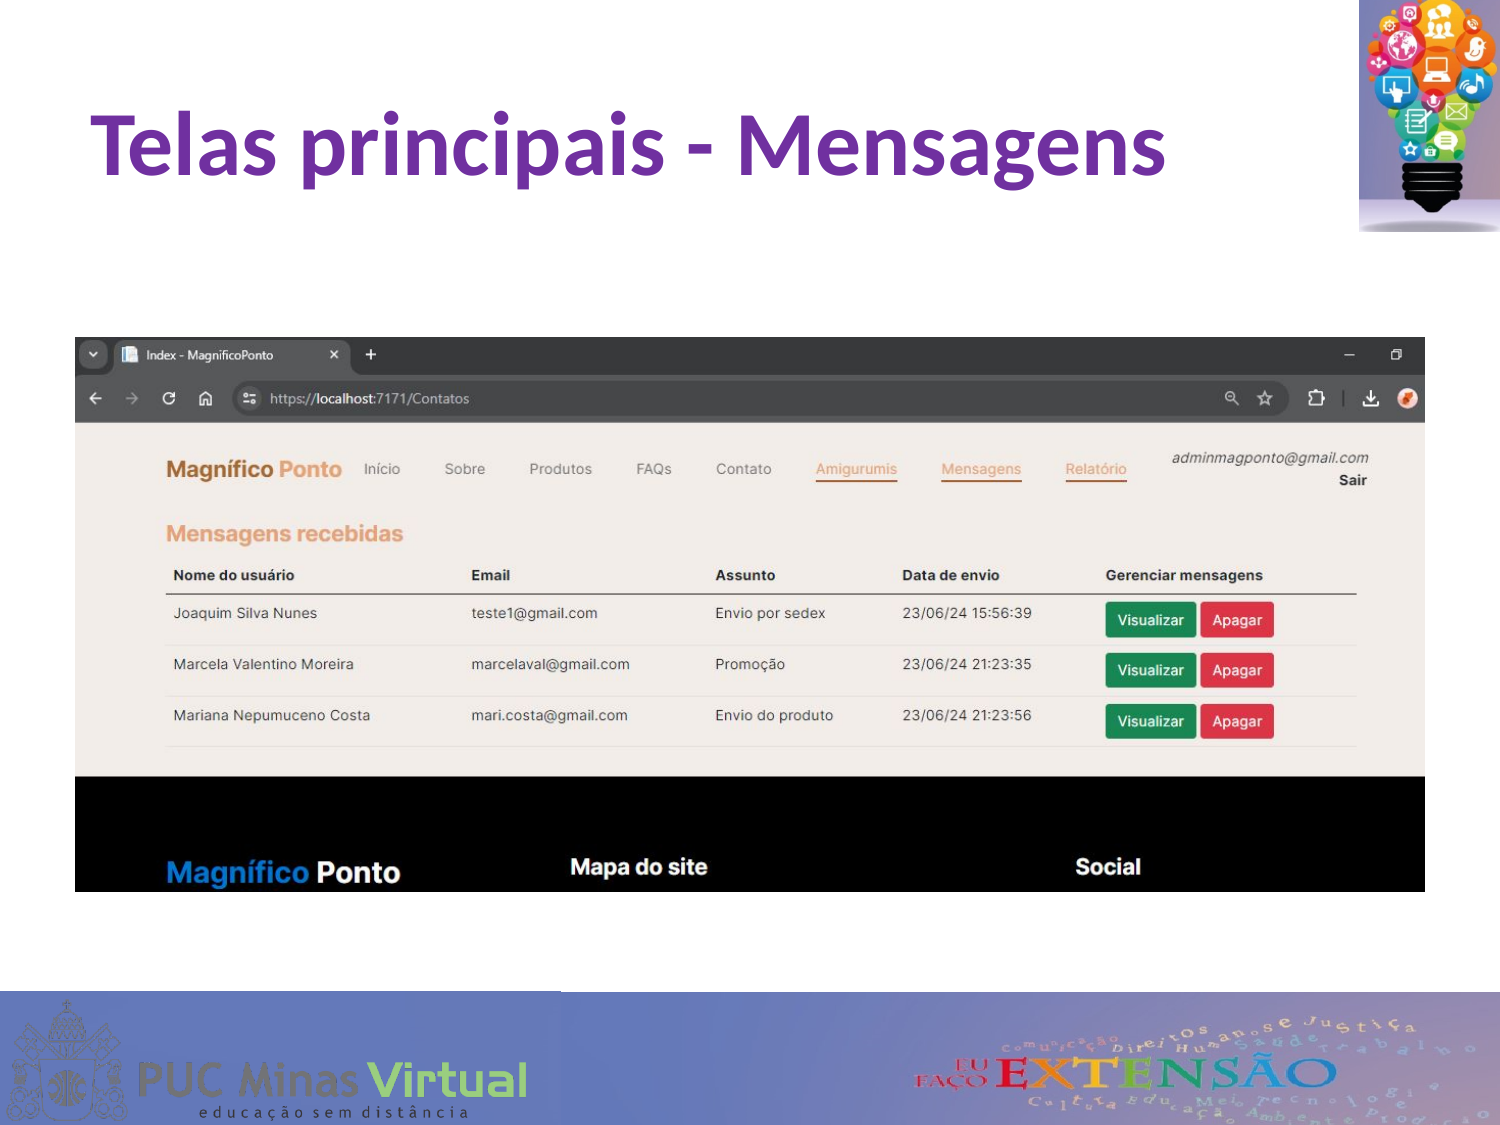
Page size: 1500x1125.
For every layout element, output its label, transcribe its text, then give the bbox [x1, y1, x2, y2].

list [74, 337, 1426, 892]
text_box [0, 991, 1500, 1125]
title Telas principais - Mensagens [75, 45, 1353, 233]
picture [1358, 0, 1500, 232]
